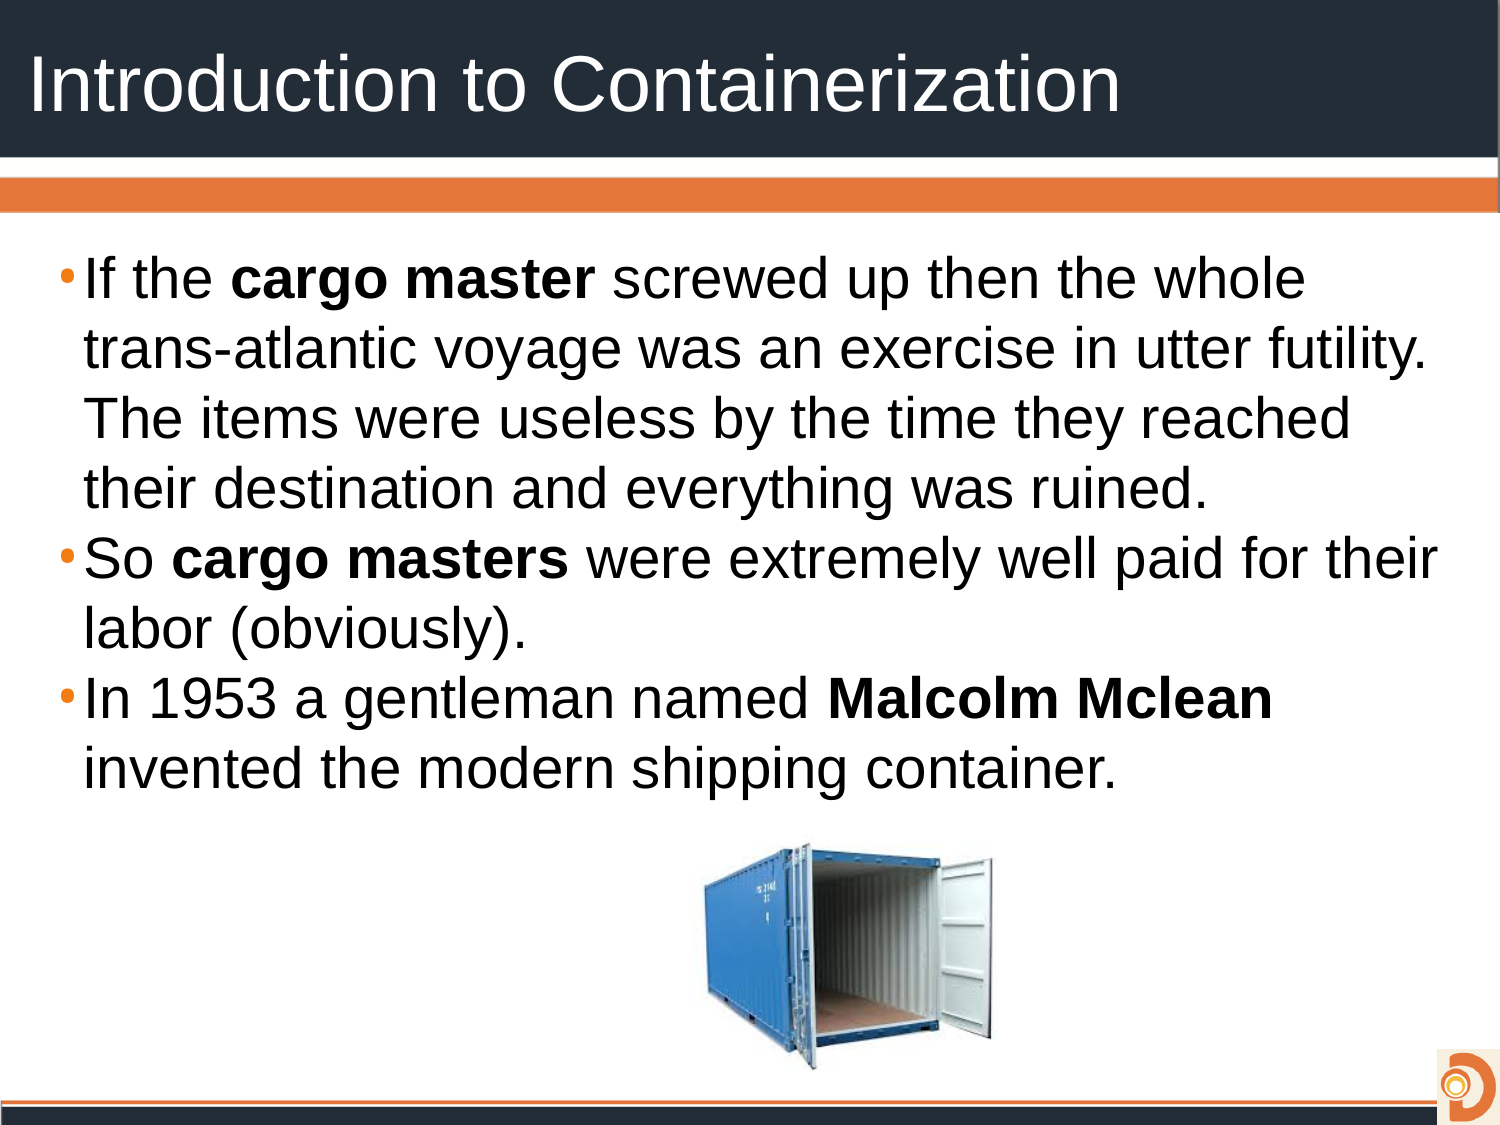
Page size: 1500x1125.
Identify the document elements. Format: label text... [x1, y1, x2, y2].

picture [690, 825, 1009, 1084]
picture [2, 1049, 1500, 1125]
title Introduction to Containerization [12, 24, 1488, 136]
picture [0, 0, 1500, 213]
list If the cargo master screwed up then the whole trans-atlantic voyage was an exercise in utter futility. The items were useless by the time they reached their destination and everything was ruined. So cargo masters were extremely well paid for their labor (obviously). In 1953 a gentleman named Malcolm Mclean invented the modern shipping container. [12, 224, 1488, 1050]
